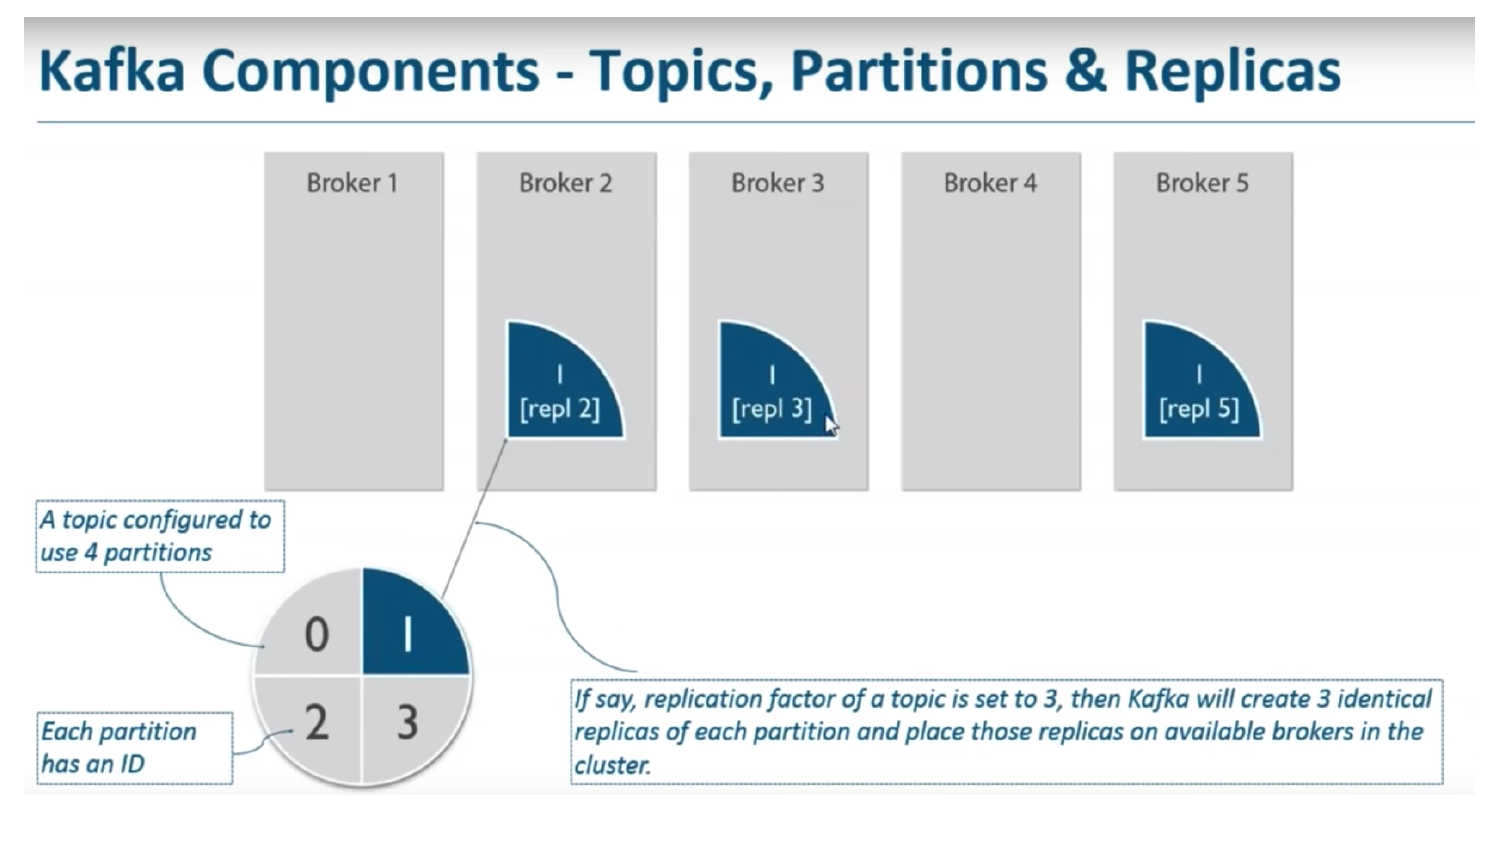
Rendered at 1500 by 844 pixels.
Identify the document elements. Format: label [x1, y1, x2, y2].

picture [24, 17, 1476, 795]
